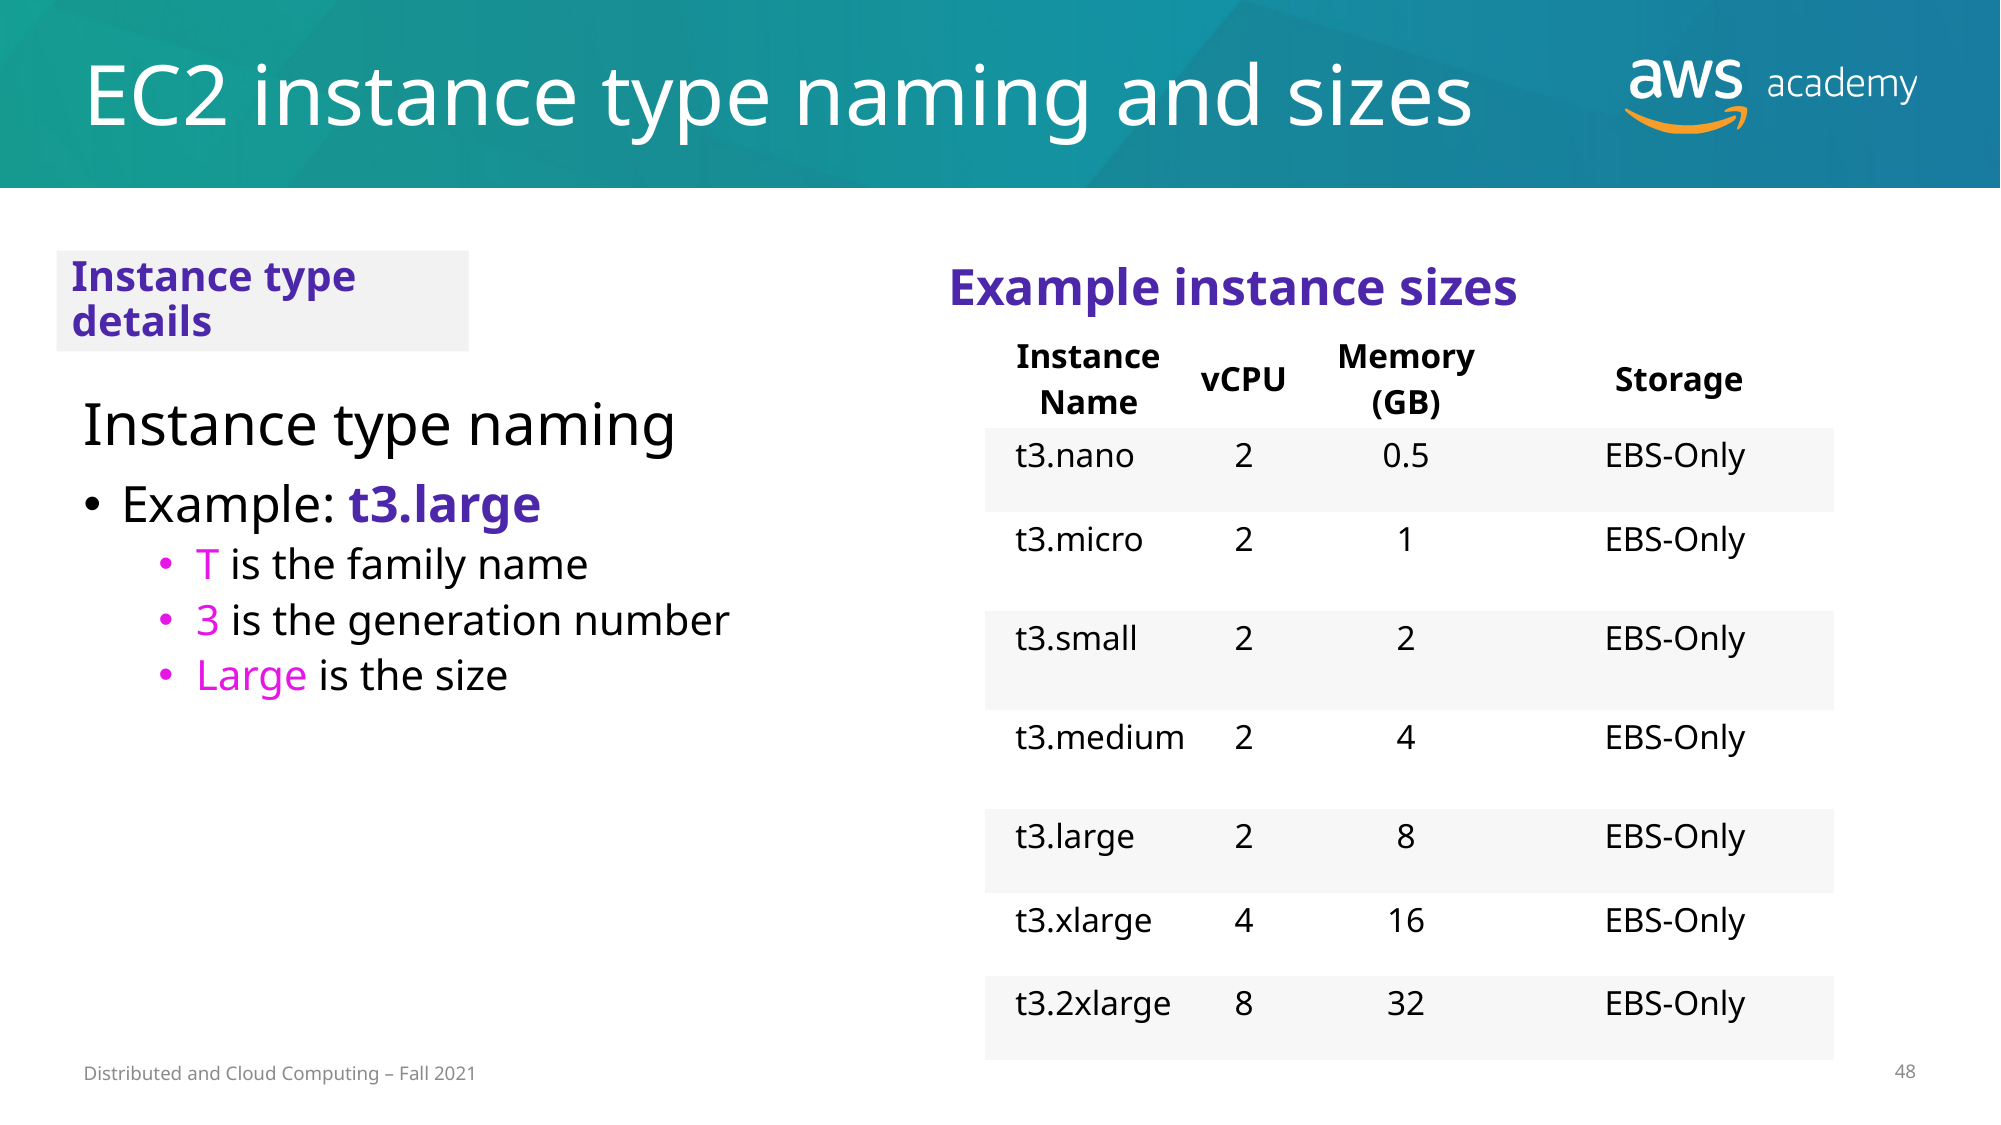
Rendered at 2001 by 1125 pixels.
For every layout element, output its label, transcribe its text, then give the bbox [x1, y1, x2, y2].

table_header Memory (GB) [1296, 329, 1516, 428]
picture [0, 0, 2000, 188]
table_cell 2 [1296, 611, 1516, 710]
table_header vCPU [1192, 329, 1296, 428]
footer Distributed and Cloud Computing – Fall 2021 [68, 1042, 682, 1103]
table_cell EBS-Only [1516, 976, 1834, 1042]
table_cell 8 [1296, 809, 1516, 893]
table_cell t3.medium [985, 710, 1192, 809]
table_cell t3.nano [985, 428, 1192, 512]
text_box Instance type details [56, 250, 469, 352]
table_cell EBS-Only [1516, 893, 1834, 976]
table_cell 2 [1192, 710, 1296, 809]
table_cell 32 [1296, 976, 1516, 1060]
table_header Instance Name [985, 329, 1192, 428]
table_cell EBS-Only [1516, 611, 1834, 710]
title EC2 instance type naming and sizes [68, 59, 1551, 138]
table_cell t3.2xlarge [985, 976, 1192, 1060]
table_cell t3.micro [985, 512, 1192, 611]
table_cell EBS-Only [1516, 710, 1834, 809]
table_cell EBS-Only [1516, 512, 1834, 611]
table_cell t3.small [985, 611, 1192, 710]
text_box Example instance sizes [933, 247, 1534, 323]
table_cell 1 [1296, 512, 1516, 611]
table_cell 2 [1192, 611, 1296, 710]
table_cell 2 [1192, 428, 1296, 512]
table_cell 0.5 [1296, 428, 1516, 512]
table_cell EBS-Only [1516, 428, 1834, 512]
table_cell EBS-Only [1516, 809, 1834, 893]
table_cell 2 [1192, 809, 1296, 893]
table_cell 2 [1192, 512, 1296, 611]
table_cell t3.large [985, 809, 1192, 893]
table_cell 8 [1192, 976, 1296, 1060]
table_cell 16 [1296, 893, 1516, 976]
slide_number 48 [1481, 1042, 1932, 1103]
table_cell 4 [1296, 710, 1516, 809]
list Instance type naming Example: t3.large T is the family name 3 is the generation number Large is the size [68, 387, 985, 1031]
table_cell 4 [1192, 893, 1296, 976]
table_cell t3.xlarge [985, 893, 1192, 976]
table_header Storage [1516, 329, 1834, 428]
